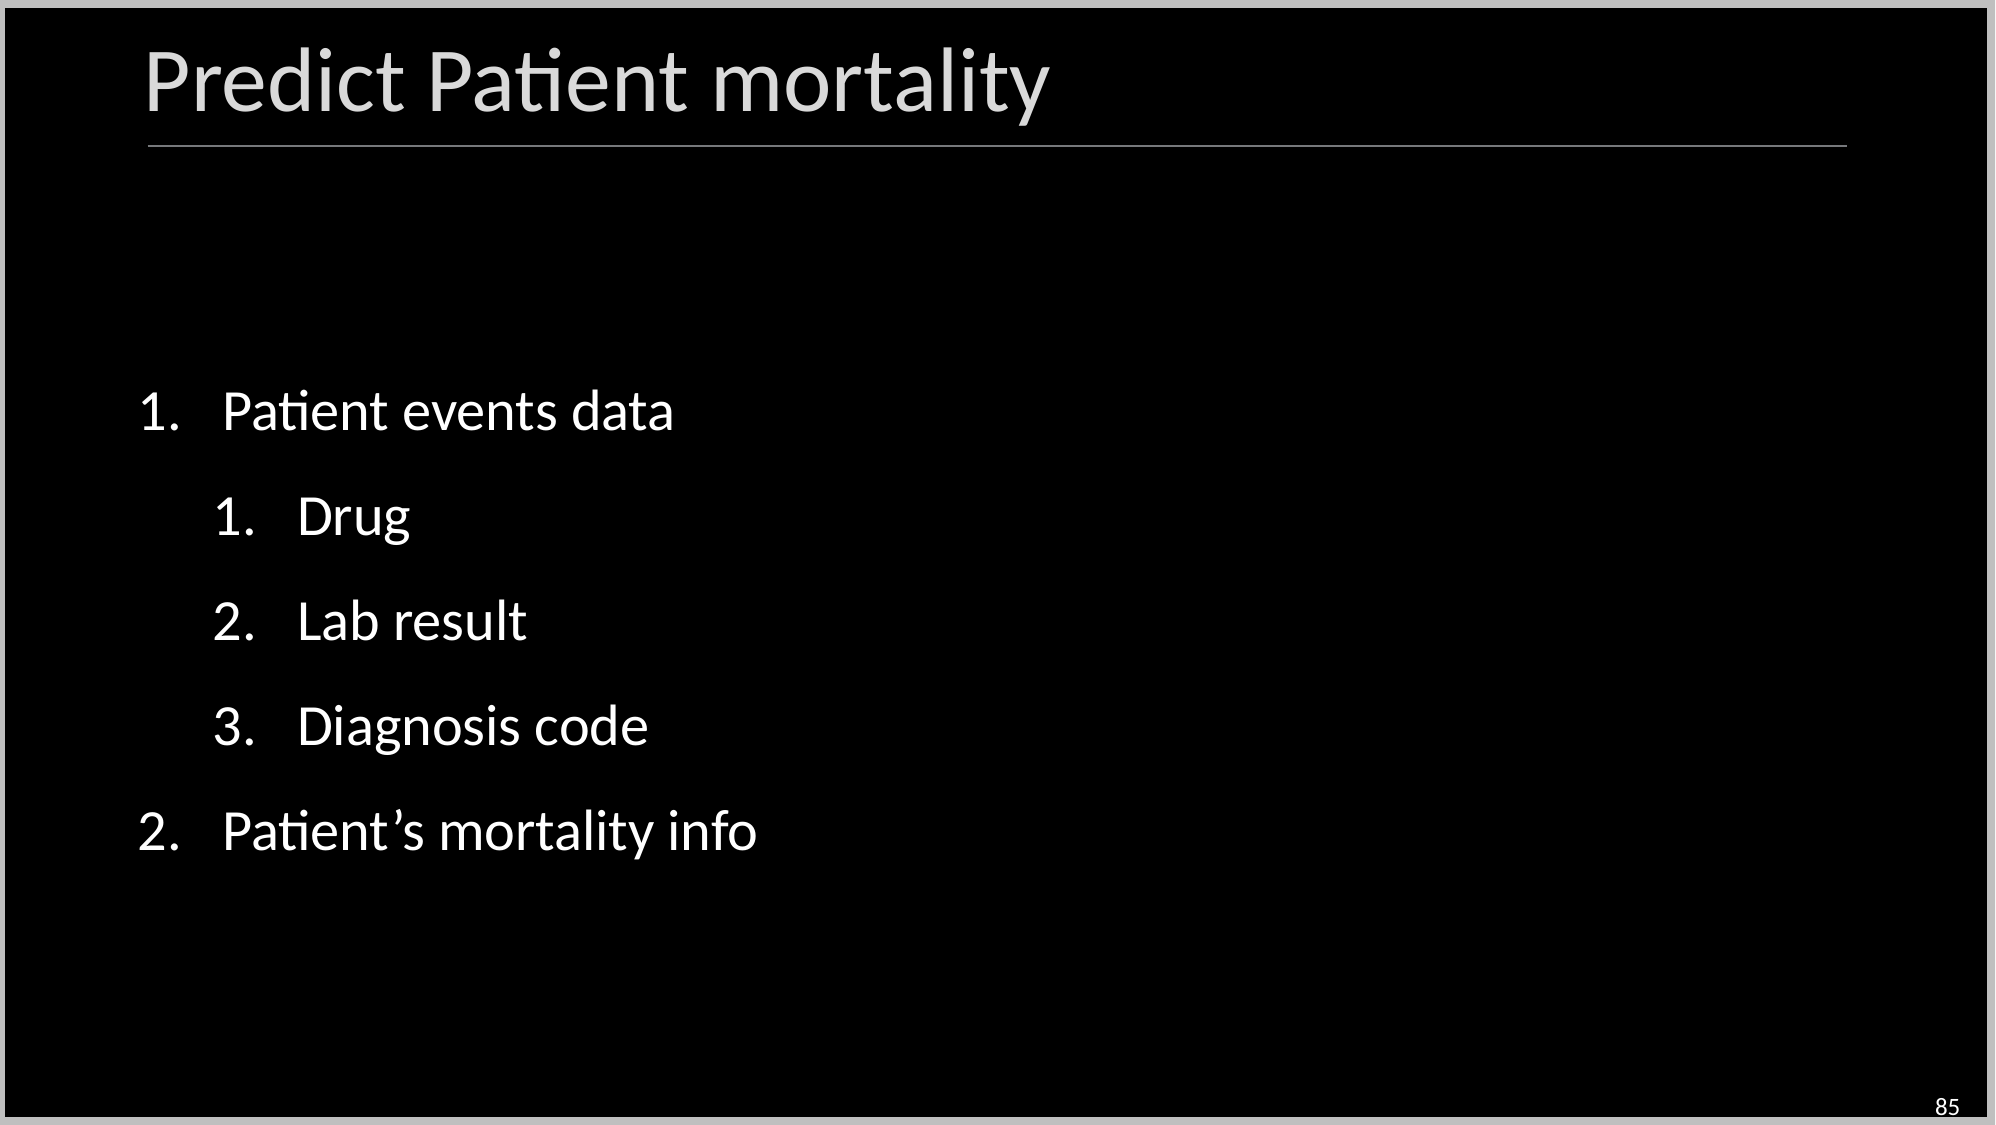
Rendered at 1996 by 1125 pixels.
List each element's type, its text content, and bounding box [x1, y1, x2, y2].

text_box Predict Patient mortality [128, 0, 1848, 150]
text_box Patient events data Drug Lab result Diagnosis code Patient’s mortality info [123, 329, 1848, 870]
slide_number 85 [1510, 1074, 1976, 1125]
